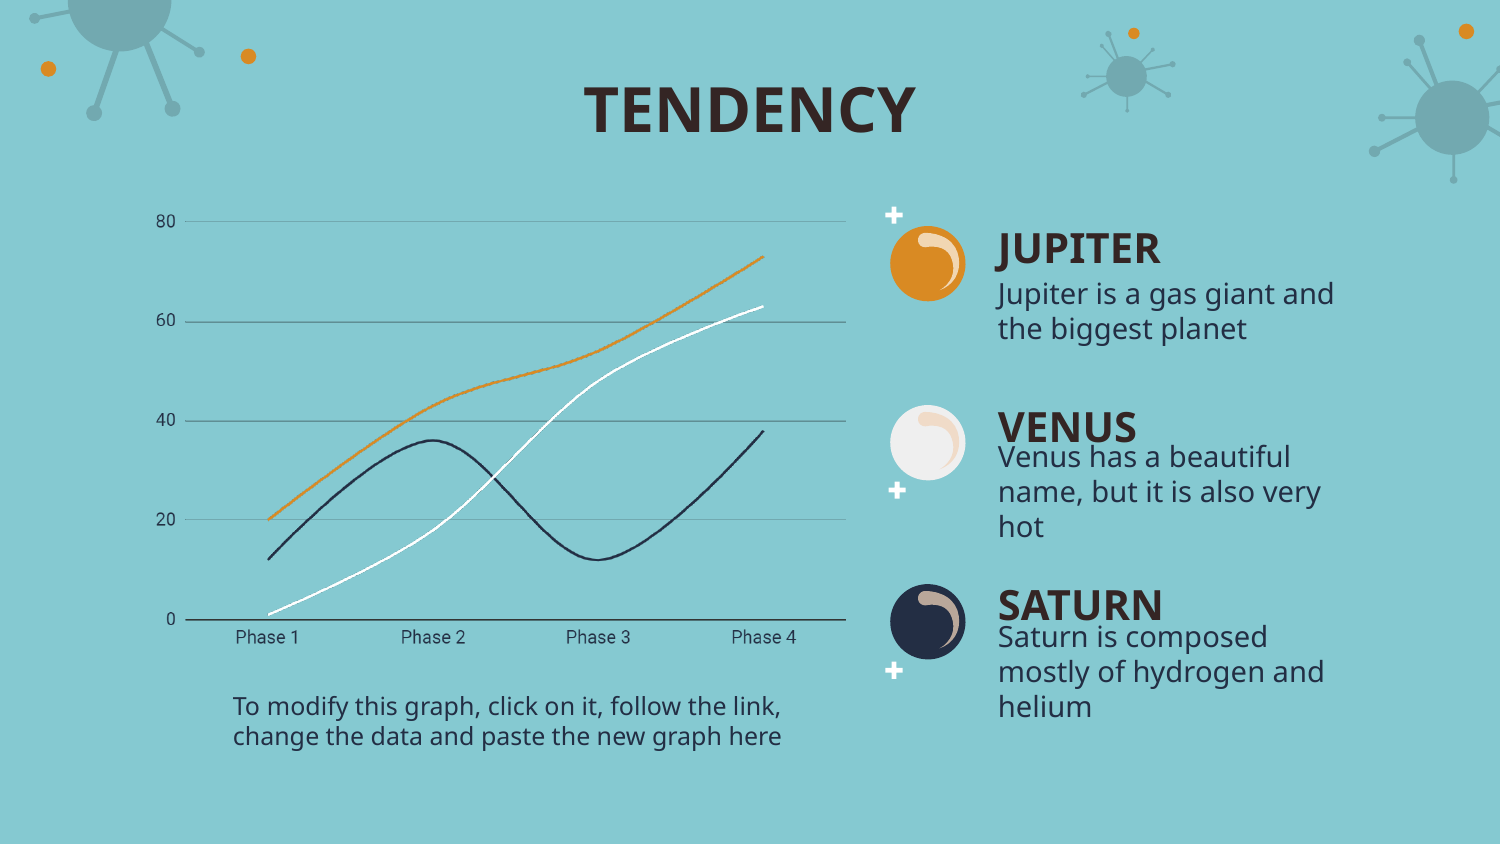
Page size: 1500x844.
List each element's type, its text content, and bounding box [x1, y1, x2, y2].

text_box VENUS [982, 378, 1361, 475]
text_box Jupiter is a gas giant and the biggest planet [982, 295, 1361, 359]
text_box Saturn is composed mostly of hydrogen and helium [982, 653, 1361, 719]
text_box JUPITER [982, 198, 1361, 295]
text_box To modify this graph, click on it, follow the link, change the data and paste the new graph here [209, 679, 806, 768]
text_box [885, 583, 971, 679]
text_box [885, 404, 971, 499]
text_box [885, 206, 971, 302]
picture [120, 188, 870, 671]
text_box SATURN [982, 556, 1361, 653]
title TENDENCY [116, 55, 1383, 150]
text_box Venus has a beautiful name, but it is also very hot [982, 475, 1361, 539]
